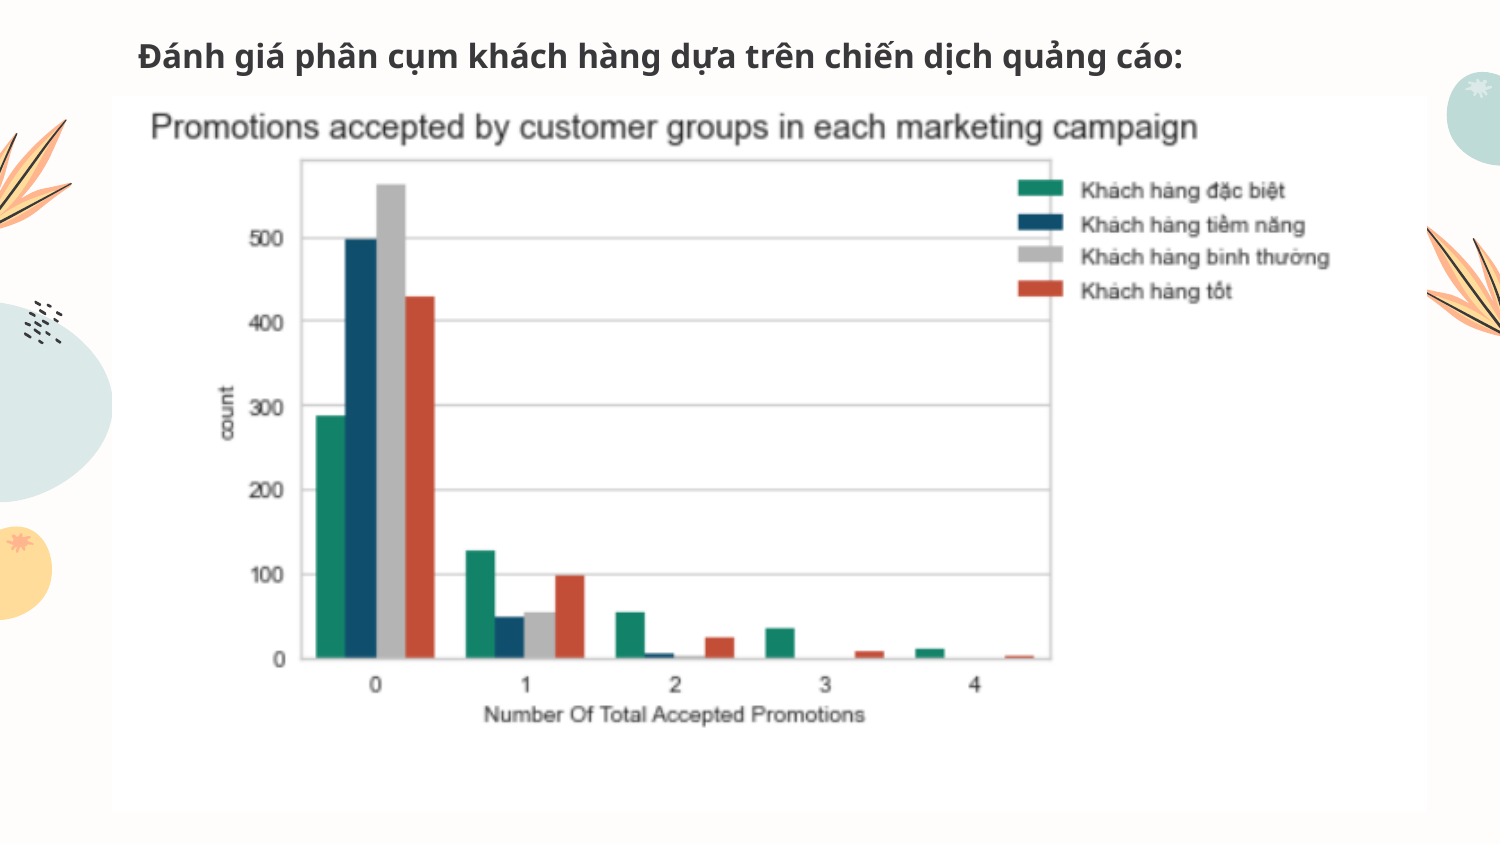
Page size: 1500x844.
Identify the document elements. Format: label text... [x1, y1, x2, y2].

text_box Đánh giá phân cụm khách hàng dựa trên chiến dịch quảng cáo: [99, 0, 1334, 74]
picture [112, 96, 1428, 812]
